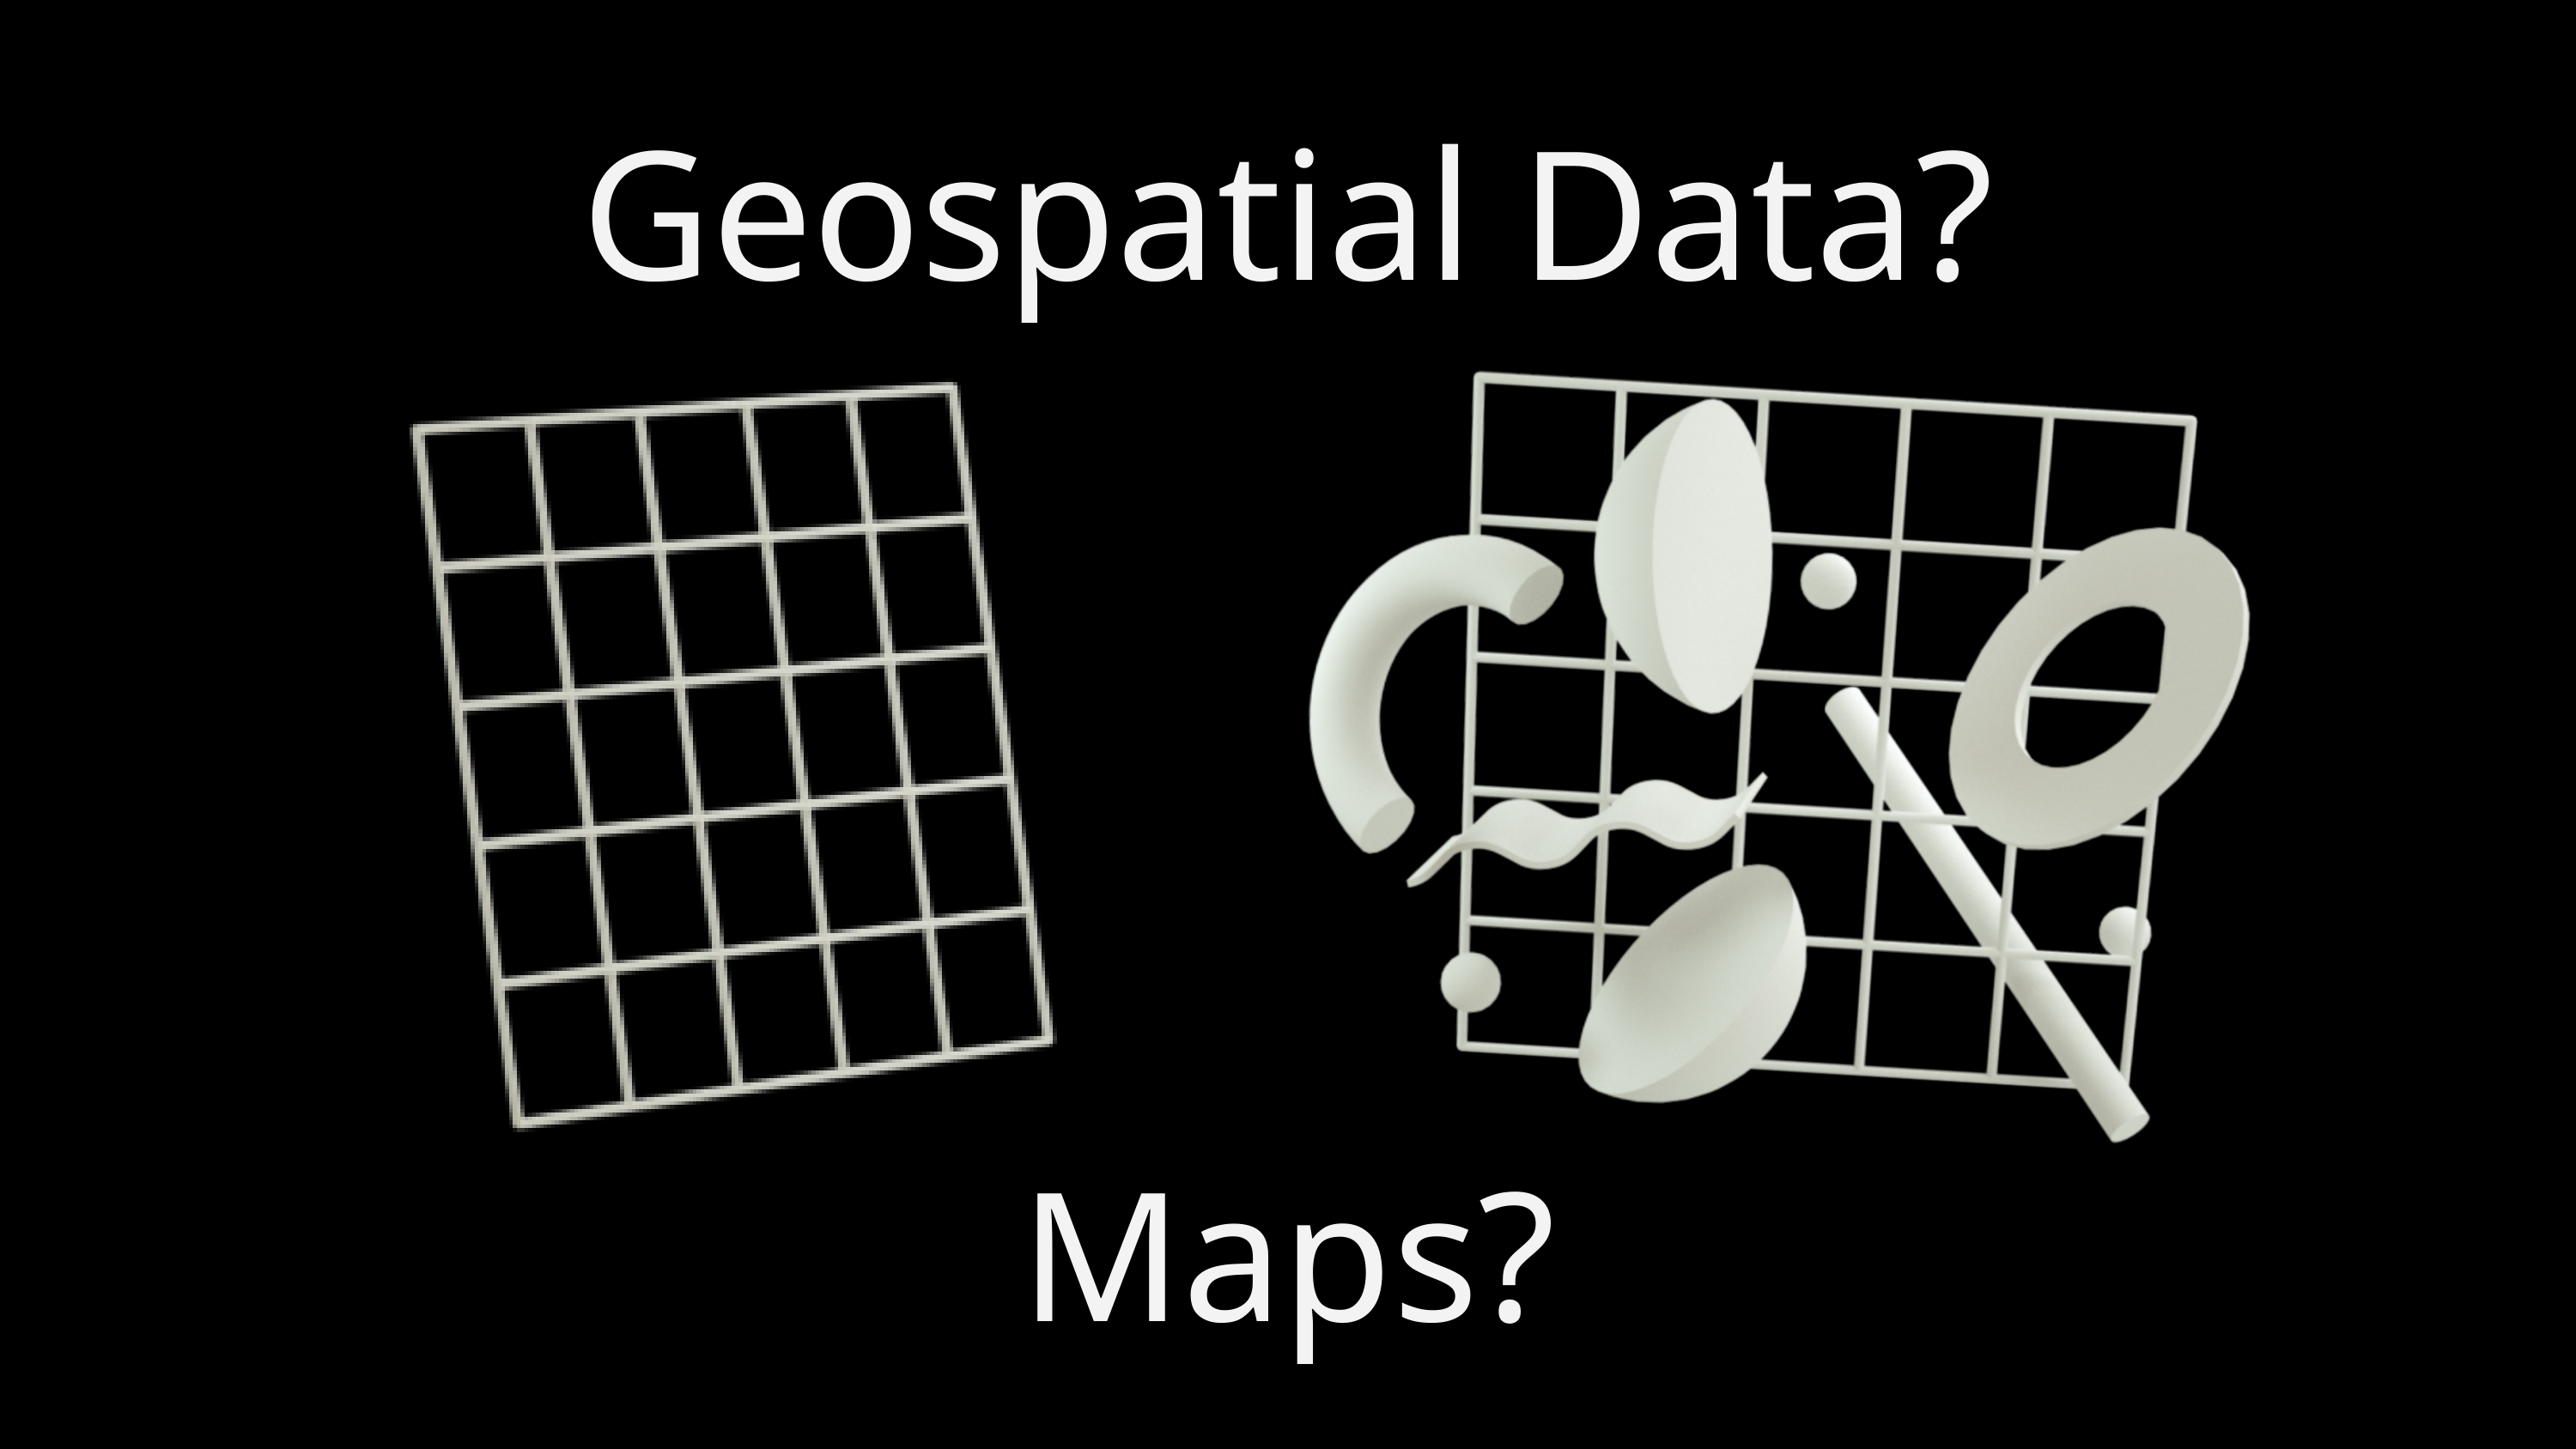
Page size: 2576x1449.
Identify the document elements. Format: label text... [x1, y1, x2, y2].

picture [1285, 361, 2265, 1150]
text_box Geospatial Data? [406, 119, 2170, 317]
text_box Maps? [406, 1161, 2170, 1358]
picture [406, 379, 1057, 1132]
